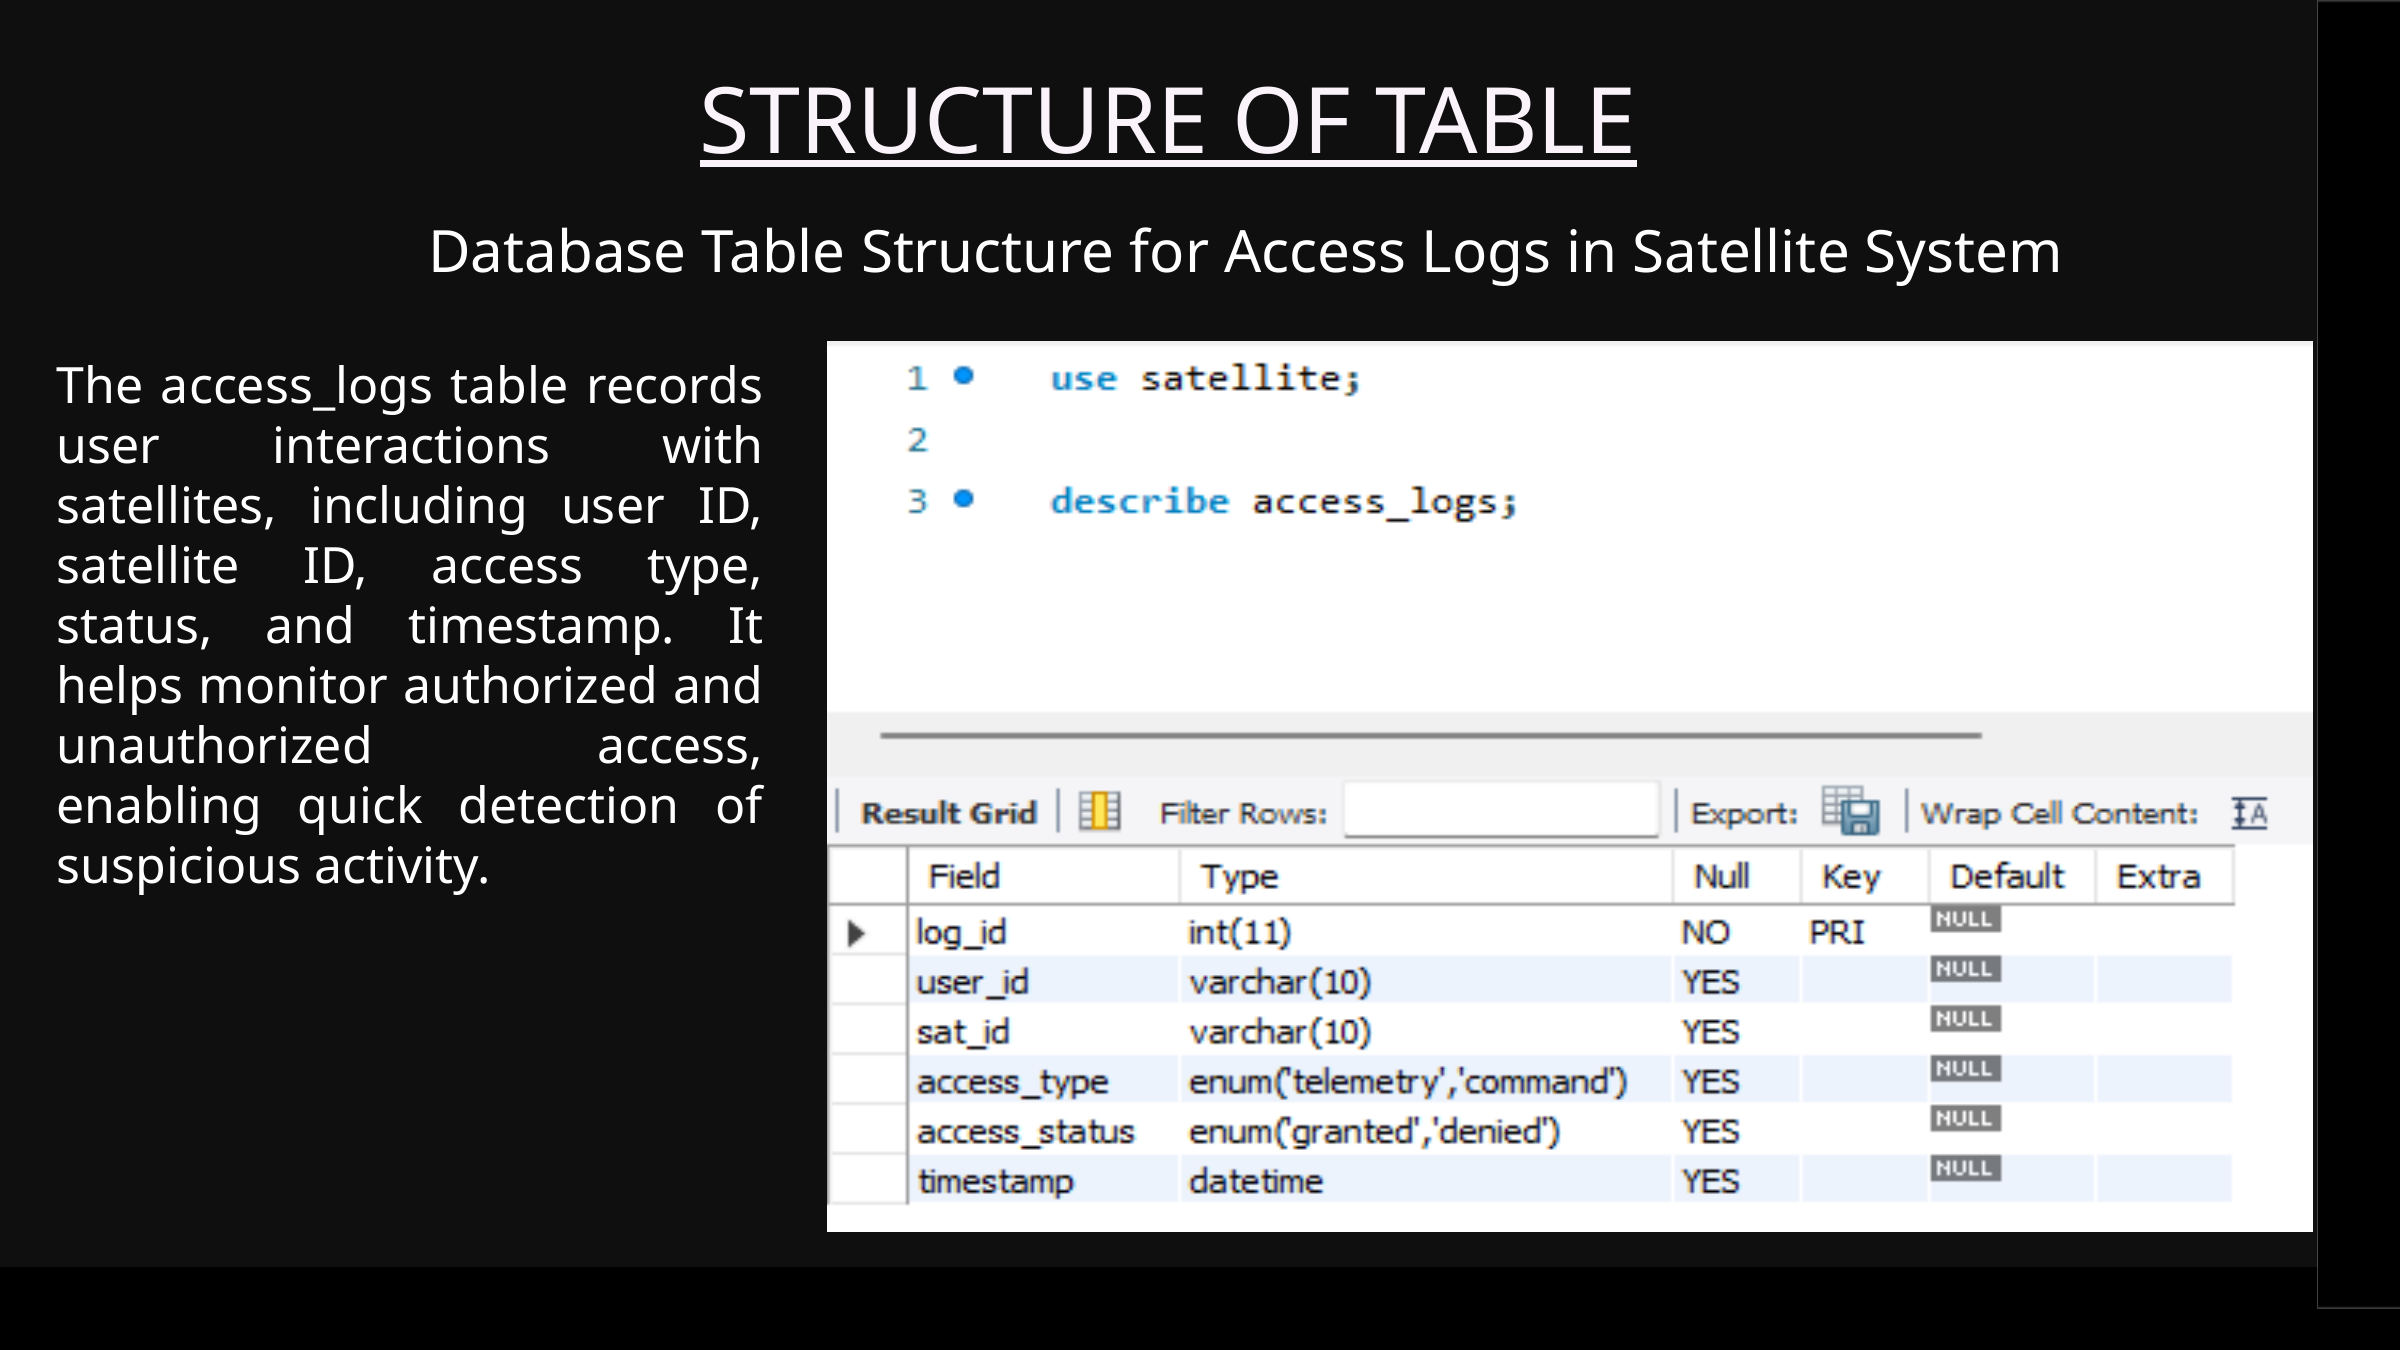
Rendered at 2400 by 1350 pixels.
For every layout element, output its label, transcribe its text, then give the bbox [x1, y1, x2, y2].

text_box Database Table Structure for Access Logs in Satellite System [779, 235, 2317, 294]
picture [0, 2, 2400, 1350]
text_box The access_logs table records user interactions with satellites, including user ID, satellite ID, access type, status, and timestamp. It helps monitor authorized and unauthorized access, enabling quick detection of suspicious activity. [41, 0, 779, 901]
text_box STRUCTURE OF TABLE [779, 83, 1754, 173]
